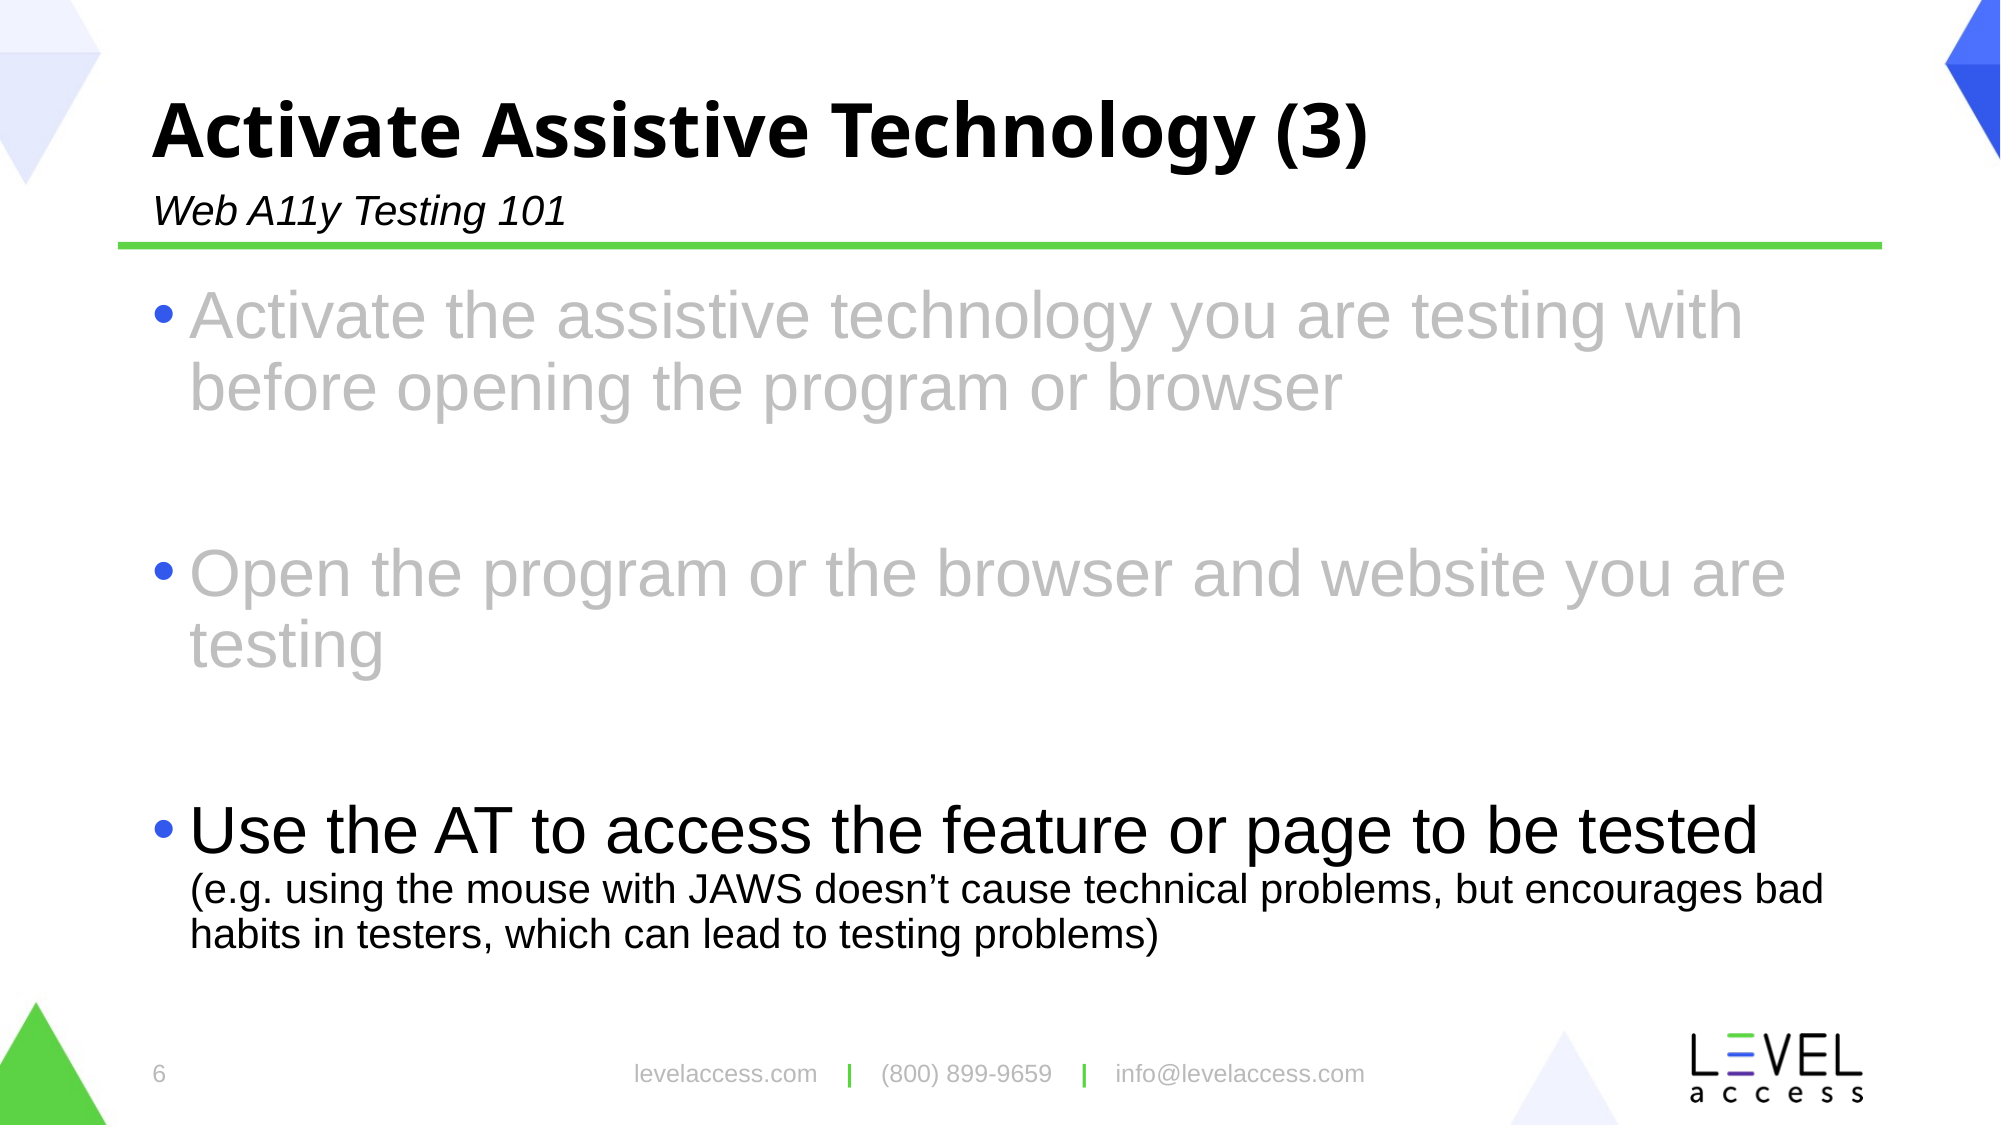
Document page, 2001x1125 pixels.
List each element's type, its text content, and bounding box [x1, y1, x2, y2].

footer levelaccess.com | (800) 899-9659 | info@levelaccess.com [613, 1042, 1386, 1103]
slide_number 6 [137, 1042, 588, 1103]
subtitle Web A11y Testing 101 [137, 181, 1863, 243]
picture [0, 0, 2001, 1125]
title Activate Assistive Technology (3) [137, 77, 1863, 181]
list Activate the assistive technology you are testing with before opening the program or browser Open the program or the browser and website you are testing Use the AT to access the feature or page to be tested (e.g. using the mouse with JAWS doesn’t cause technical problems, but encourages bad habits in testers, which can lead to testing problems) [137, 273, 1863, 1017]
